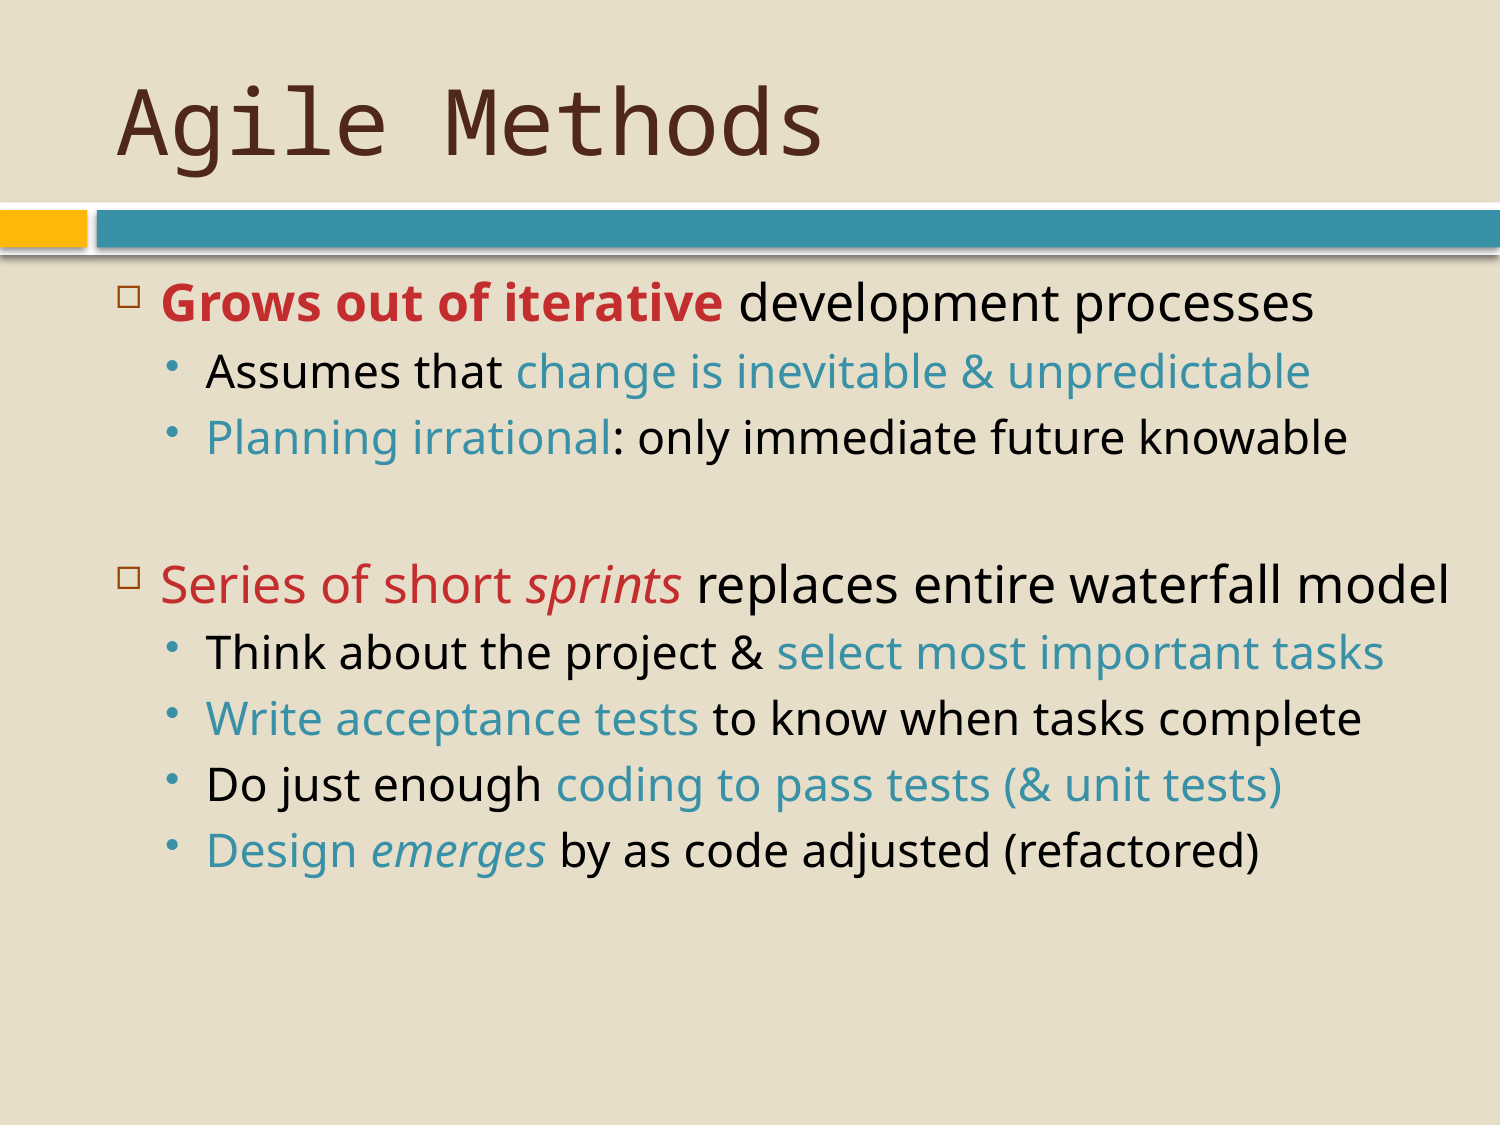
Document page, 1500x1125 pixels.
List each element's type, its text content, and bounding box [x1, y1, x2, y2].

title Agile Methods [100, 37, 1438, 200]
list Grows out of iterative development processes Assumes that change is inevitable & unpredictable Planning irrational: only immediate future knowable Series of short sprints replaces entire waterfall model Think about the project & select most important tasks Write acceptance tests to know when tasks complete Do just enough coding to pass tests (& unit tests) Design emerges by as code adjusted (refactored) [100, 262, 1500, 1100]
